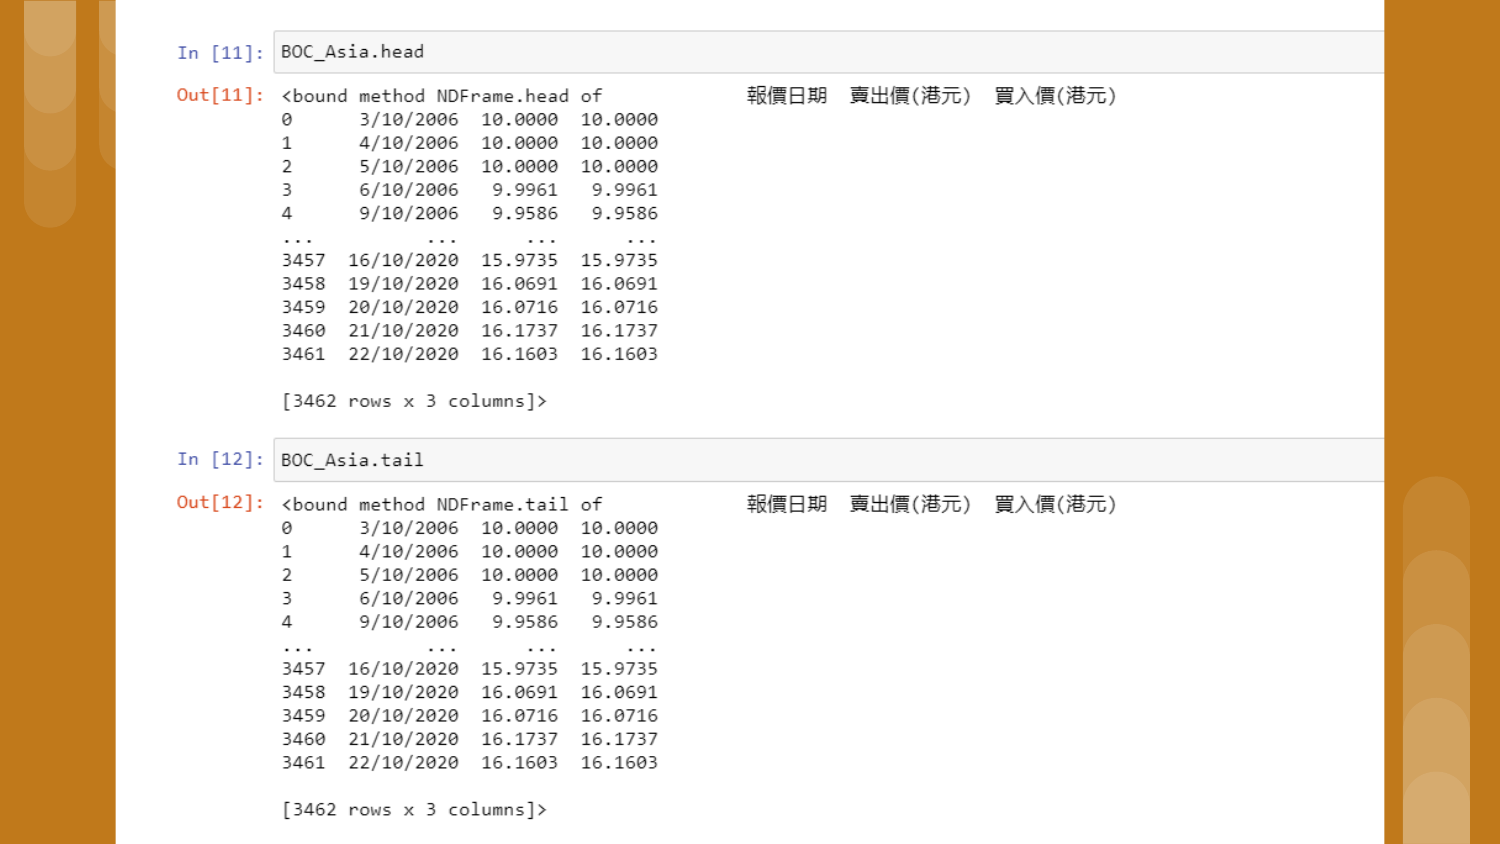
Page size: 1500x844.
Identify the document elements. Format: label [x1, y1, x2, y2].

picture [115, 0, 1385, 844]
